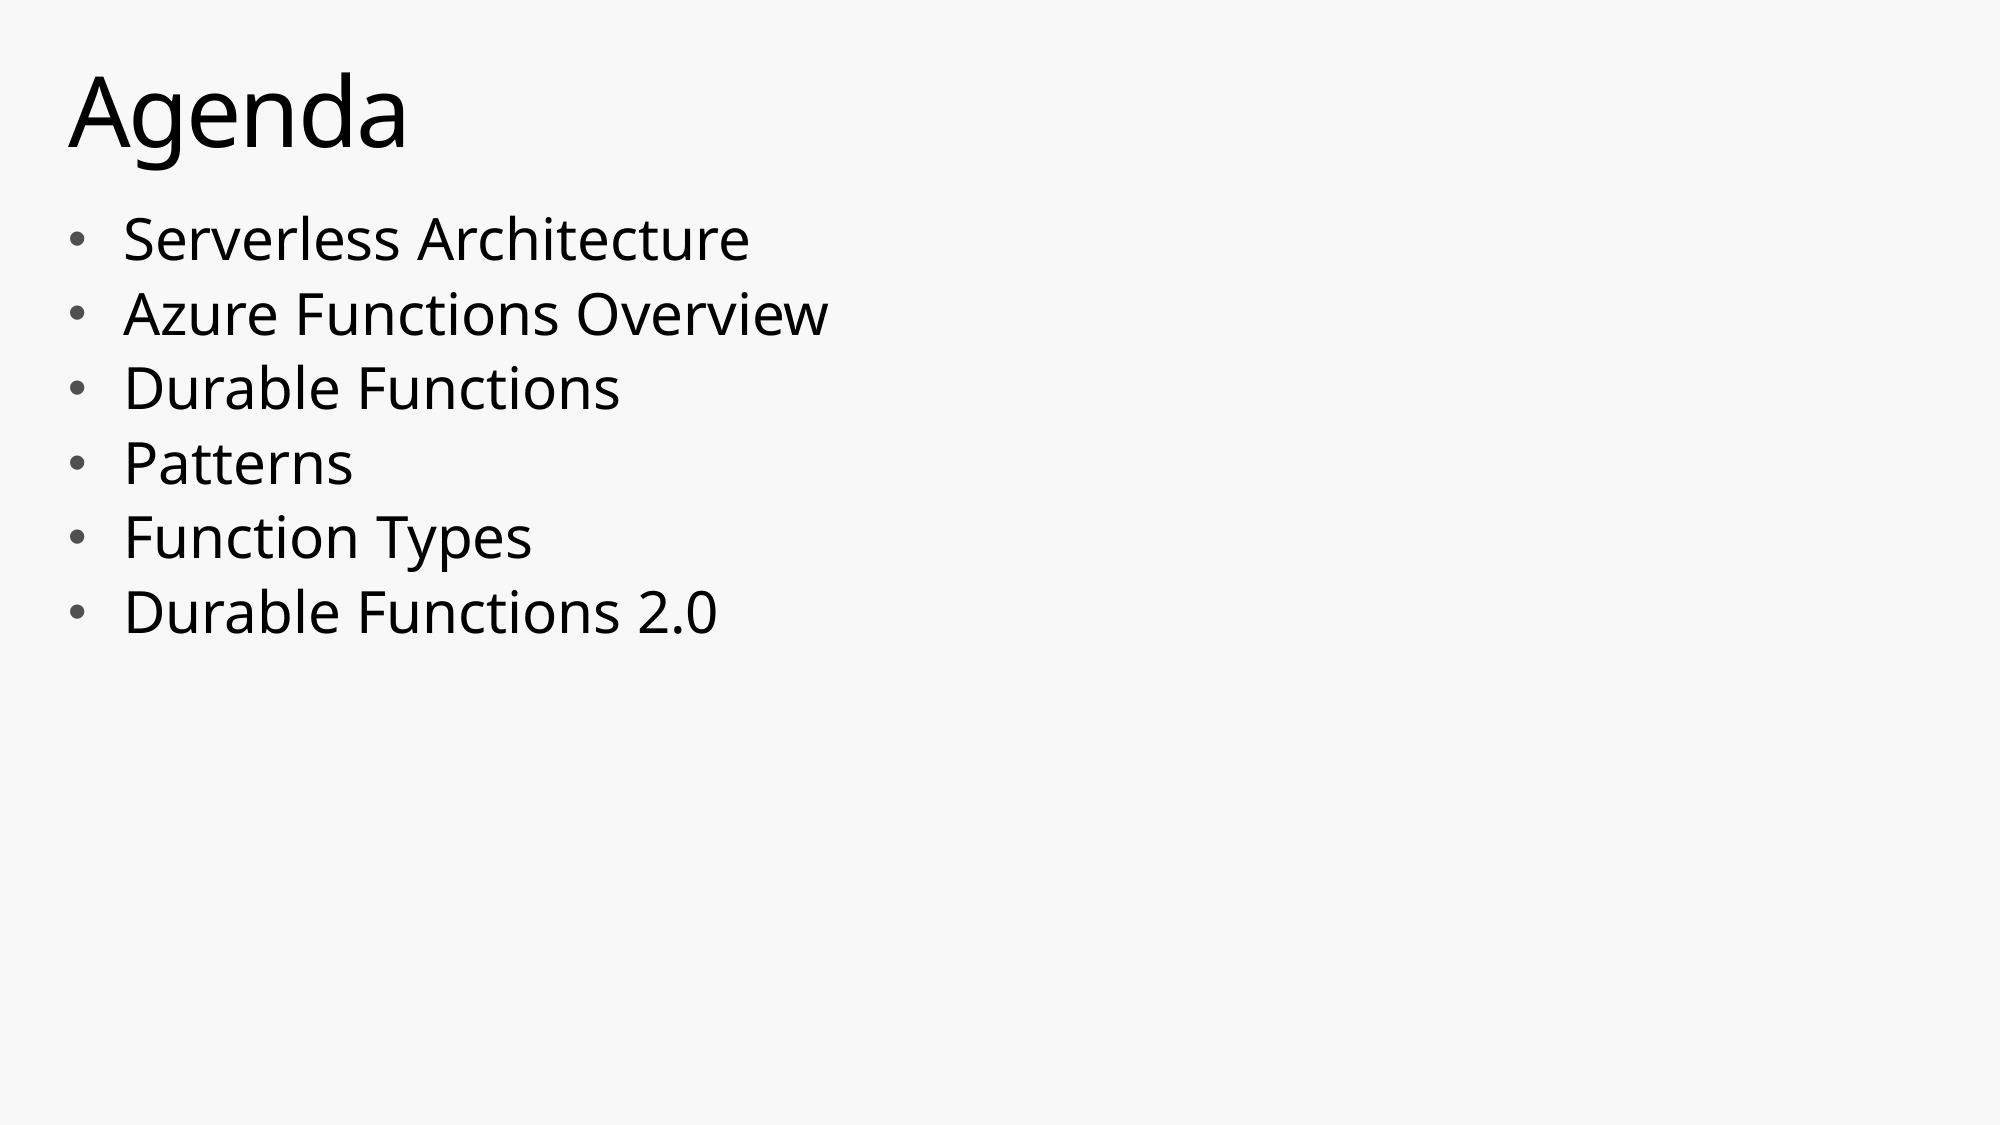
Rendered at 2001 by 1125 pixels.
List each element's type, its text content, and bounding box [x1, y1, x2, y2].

list Serverless Architecture Azure Functions Overview Durable Functions Patterns Function Types Durable Functions 2.0 [44, 195, 1956, 678]
title Agenda [44, 47, 1957, 196]
